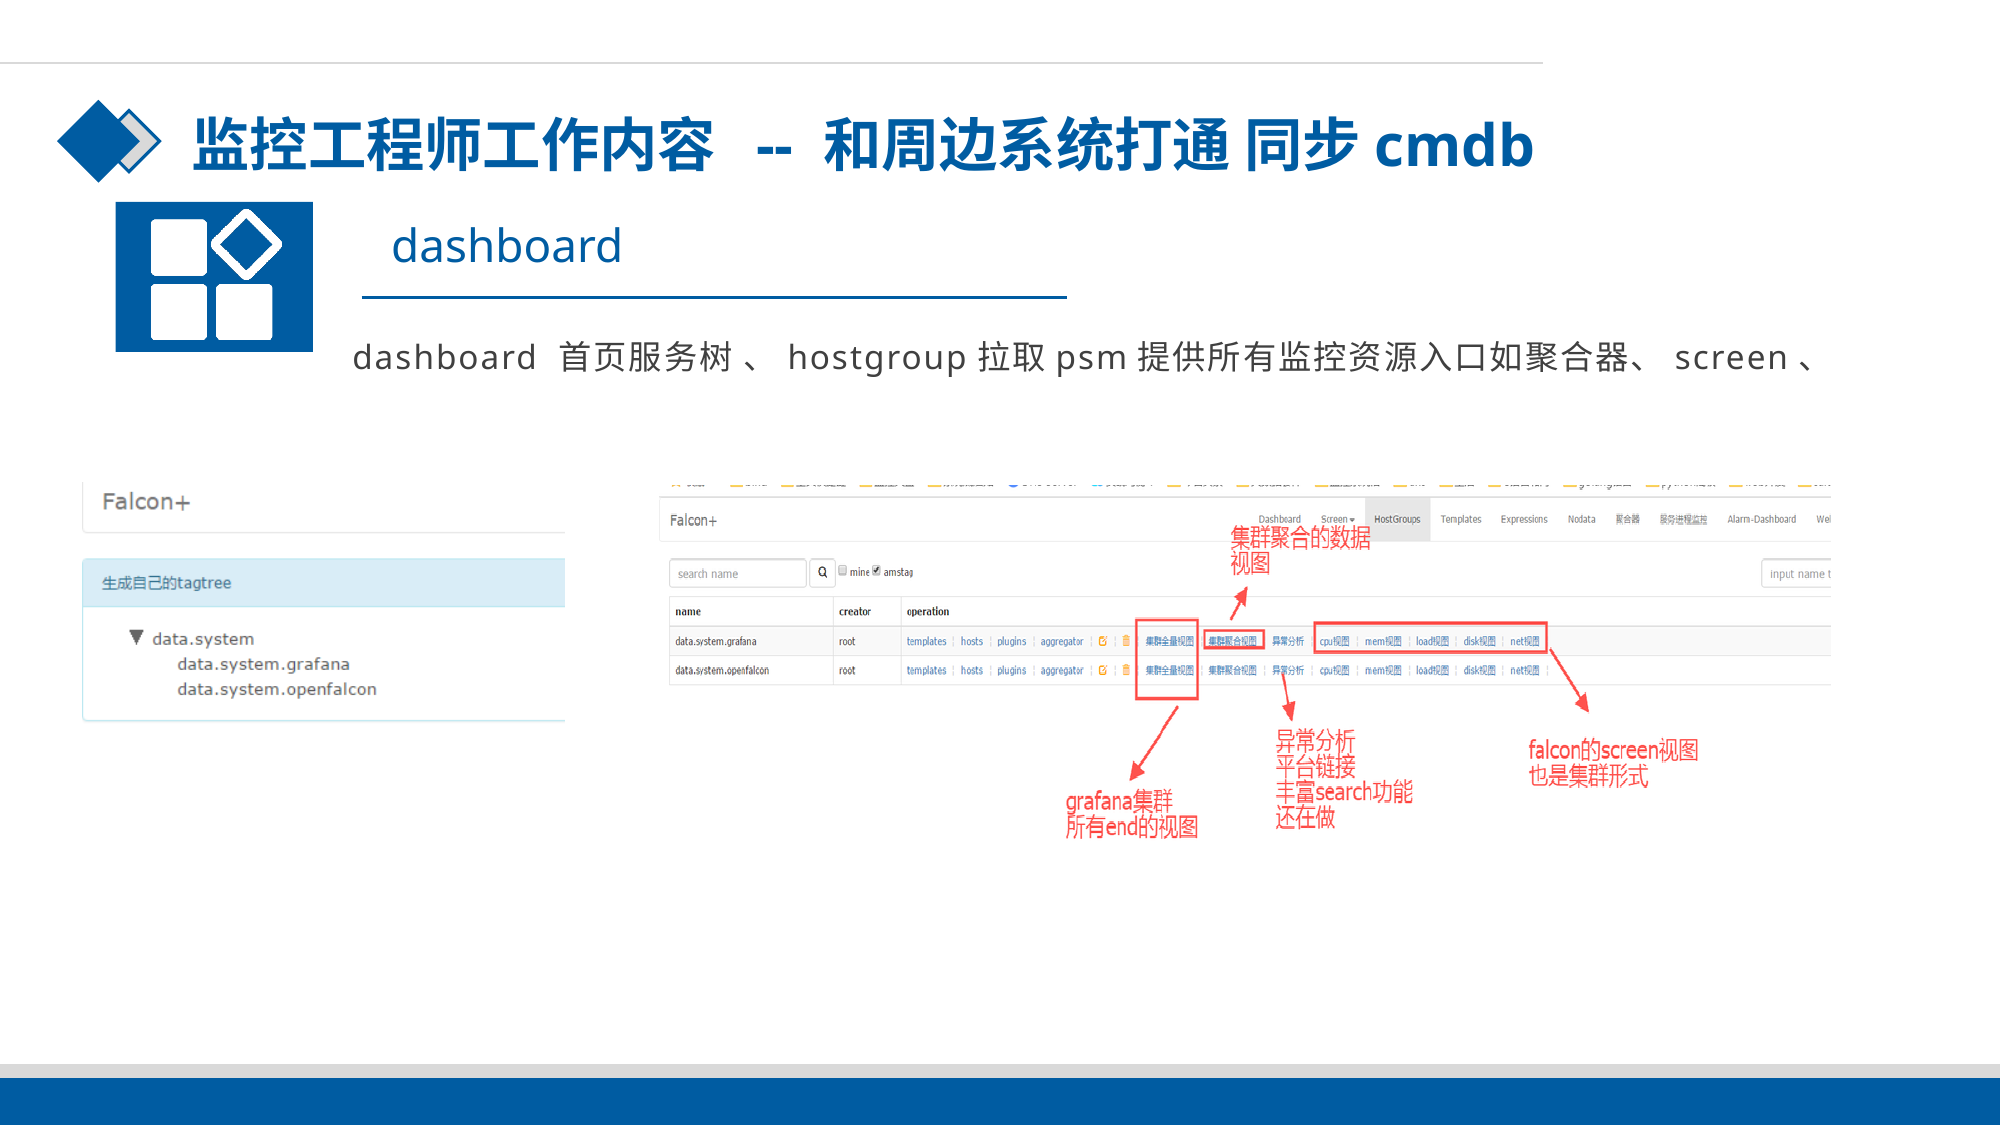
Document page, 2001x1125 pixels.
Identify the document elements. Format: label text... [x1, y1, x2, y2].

text_box dashboard 首页服务树 、hostgroup拉取psm提供所有监控资源入口如聚合器、screen、 [337, 316, 1852, 384]
text_box dashboard [376, 209, 755, 280]
picture [82, 482, 565, 764]
list 监控工程师工作内容 -- 和周边系统打通 同步cmdb [176, 108, 1601, 182]
text_box [115, 201, 314, 353]
picture [659, 485, 1831, 847]
picture [141, 199, 291, 349]
